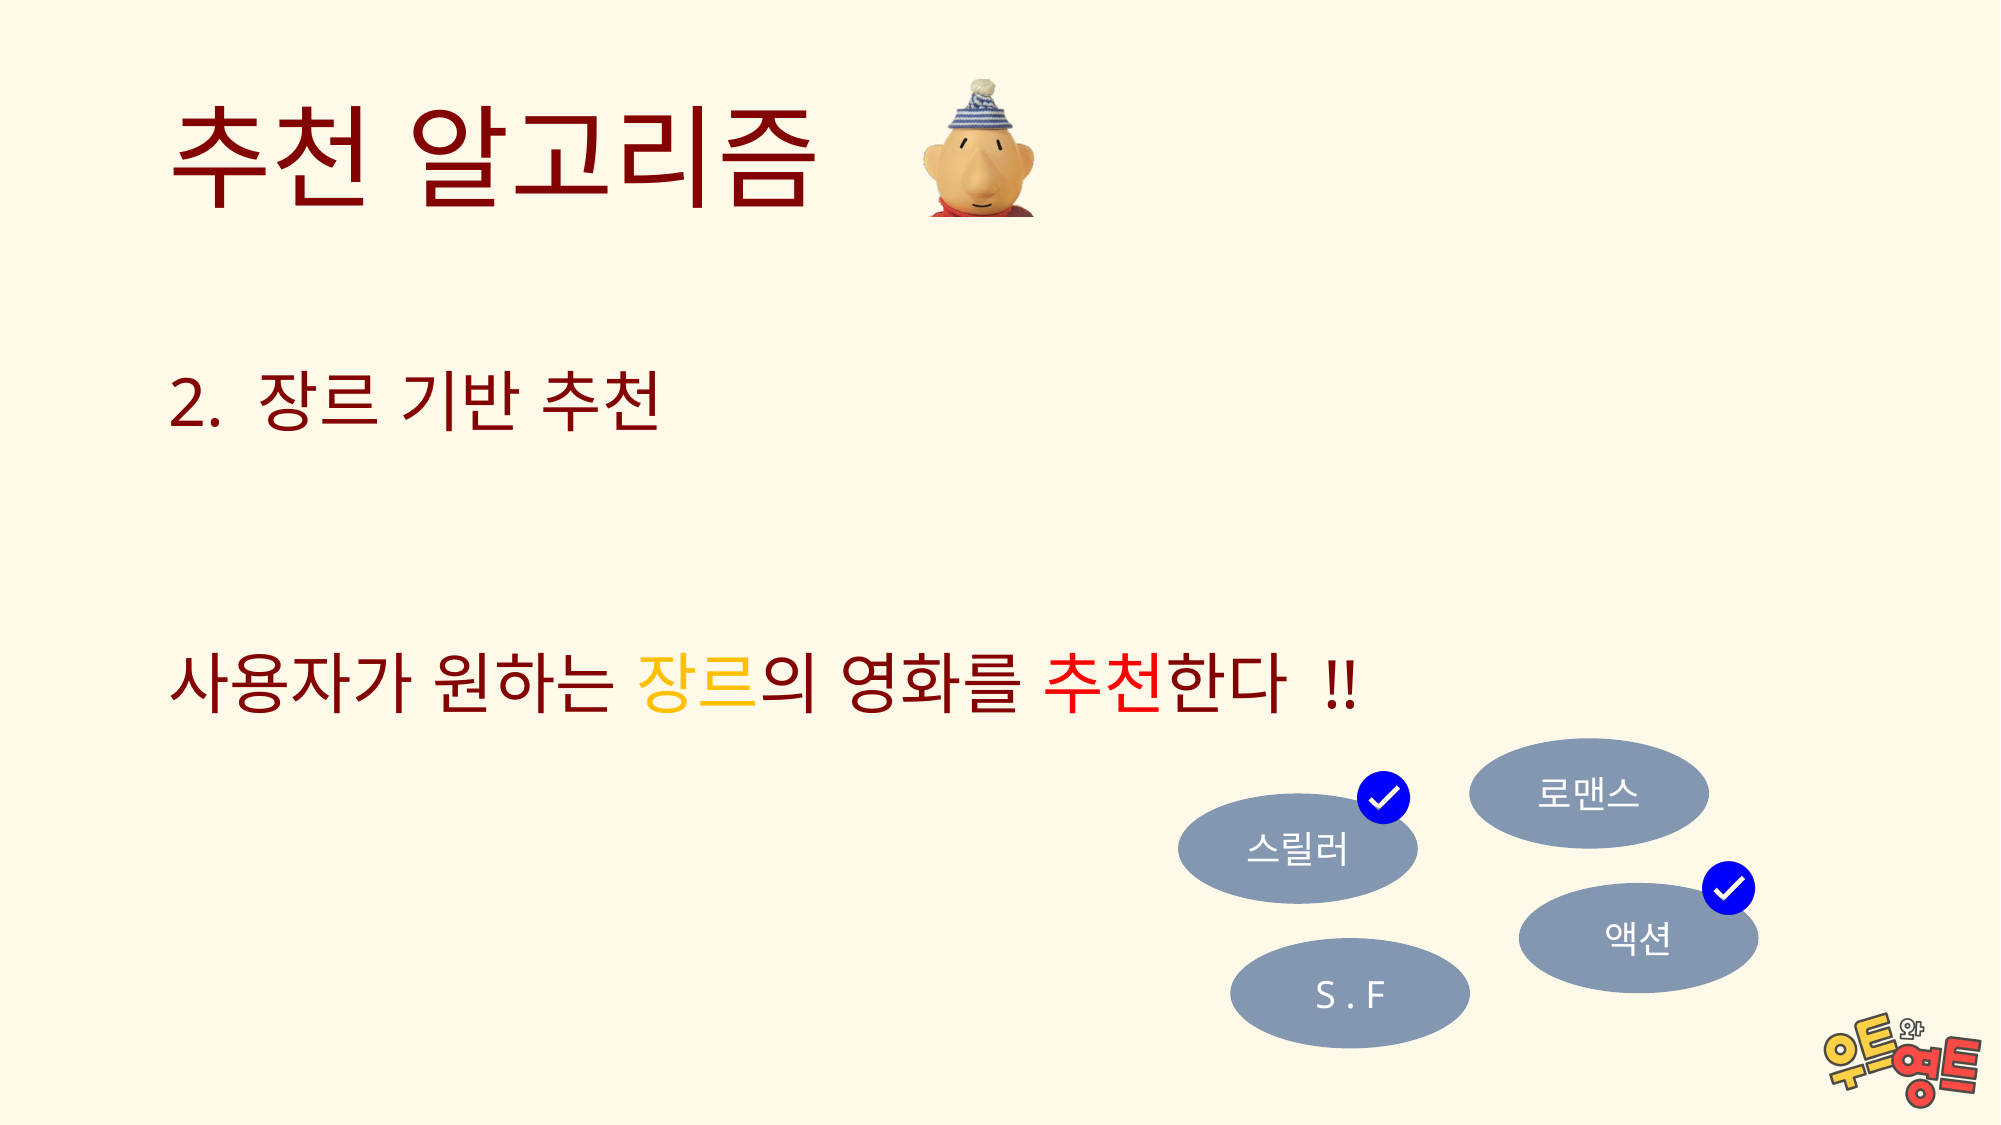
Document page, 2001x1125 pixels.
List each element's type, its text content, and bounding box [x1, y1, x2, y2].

text_box S . F [1229, 937, 1472, 1050]
list 2. 장르 기반 추천 사용자가 원하는 장르의 영화를 추천한다 !! [153, 311, 1863, 1105]
text_box 액션 [1517, 881, 1760, 995]
text_box 로맨스 [1468, 737, 1711, 850]
picture [1695, 854, 1762, 922]
picture [1350, 764, 1417, 832]
picture [923, 77, 1036, 217]
text_box 스릴러 [1177, 792, 1419, 905]
title 추천 알고리즘 [153, 54, 1879, 272]
